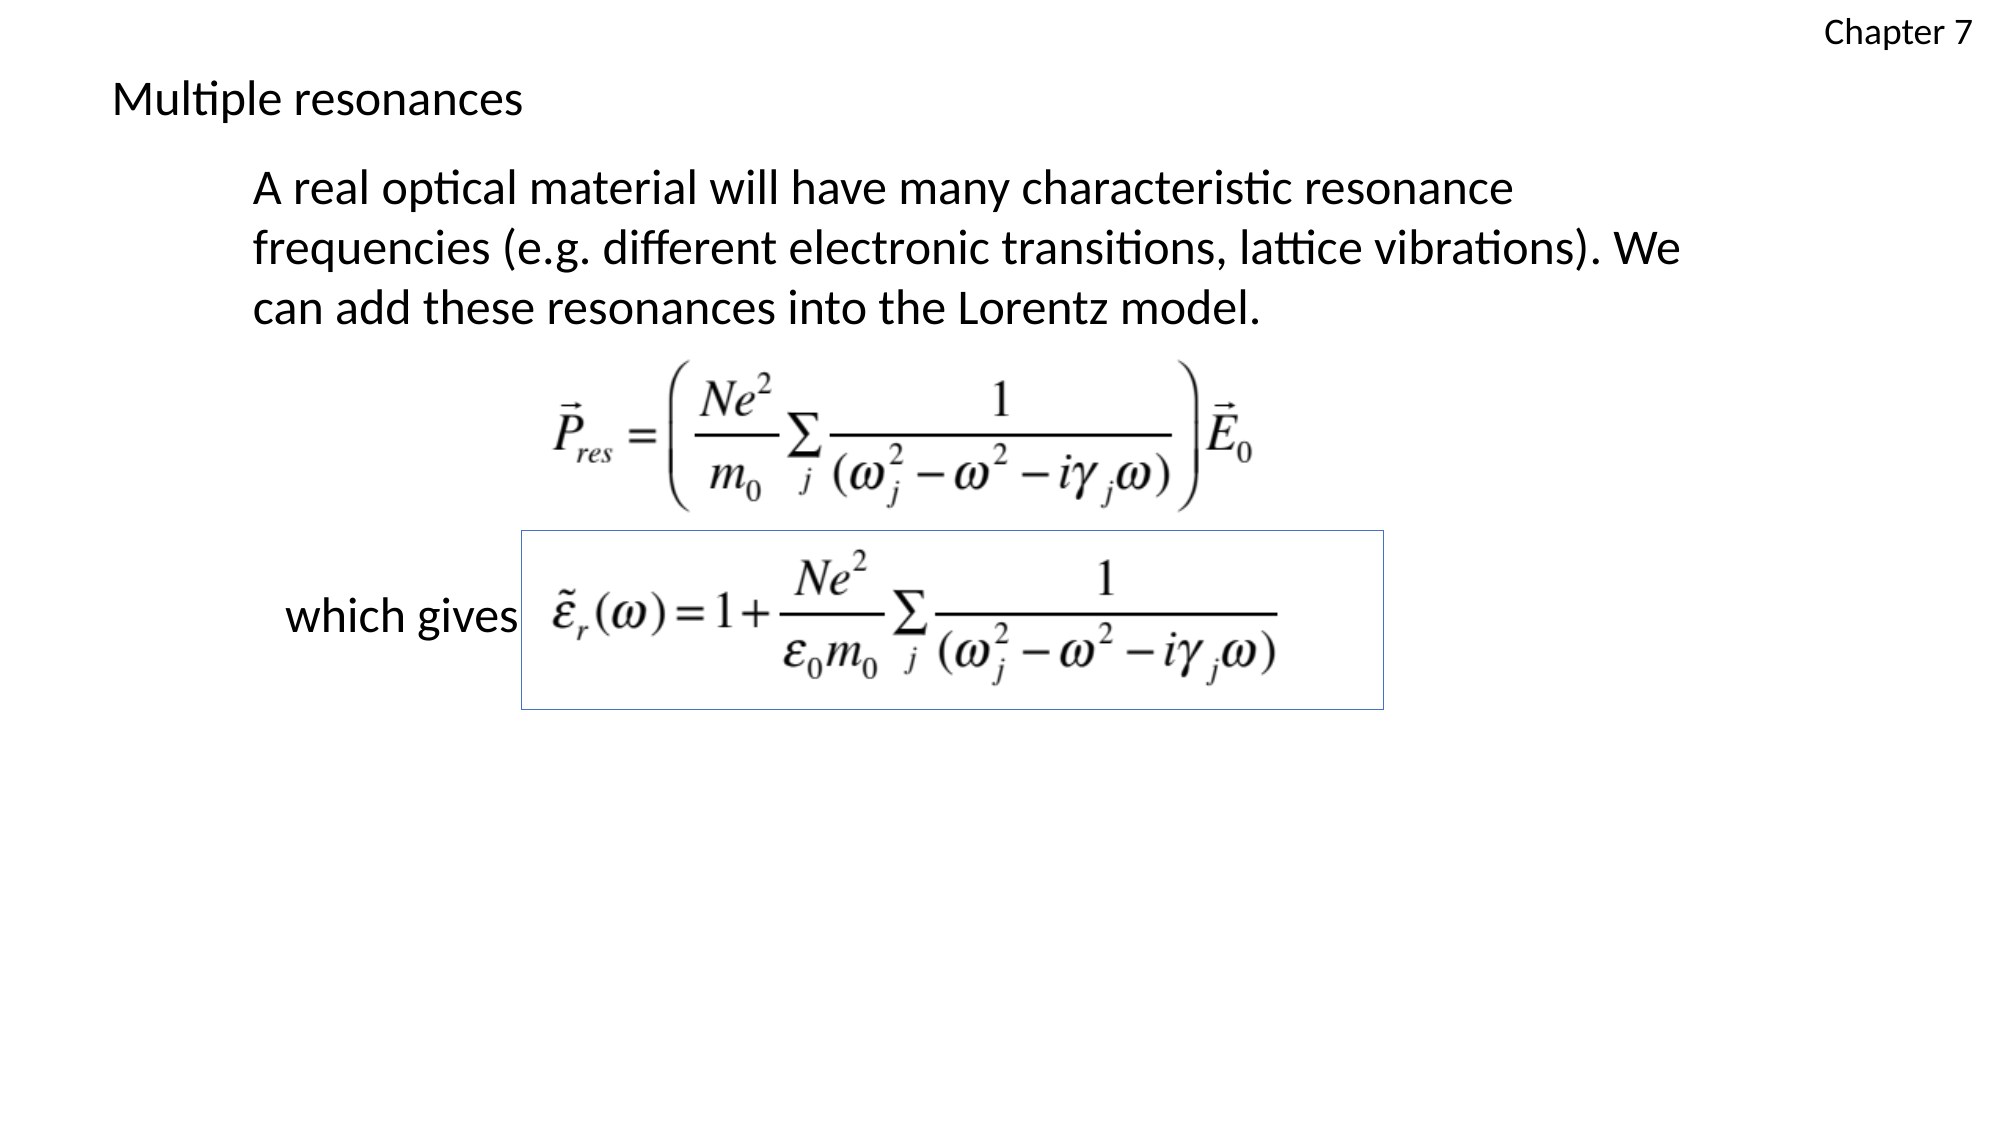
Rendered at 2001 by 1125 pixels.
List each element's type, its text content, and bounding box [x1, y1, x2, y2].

text_box [521, 530, 1384, 710]
text_box Chapter 7 [1809, 0, 1988, 60]
text_box A real optical material will have many characteristic resonance frequencies (e.g. different electronic transitions, lattice vibrations). We can add these resonances into the Lorentz model. [238, 146, 1766, 342]
title Multiple resonances [96, 44, 1560, 155]
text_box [549, 542, 1281, 689]
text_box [549, 355, 1254, 513]
text_box which gives [270, 574, 521, 650]
